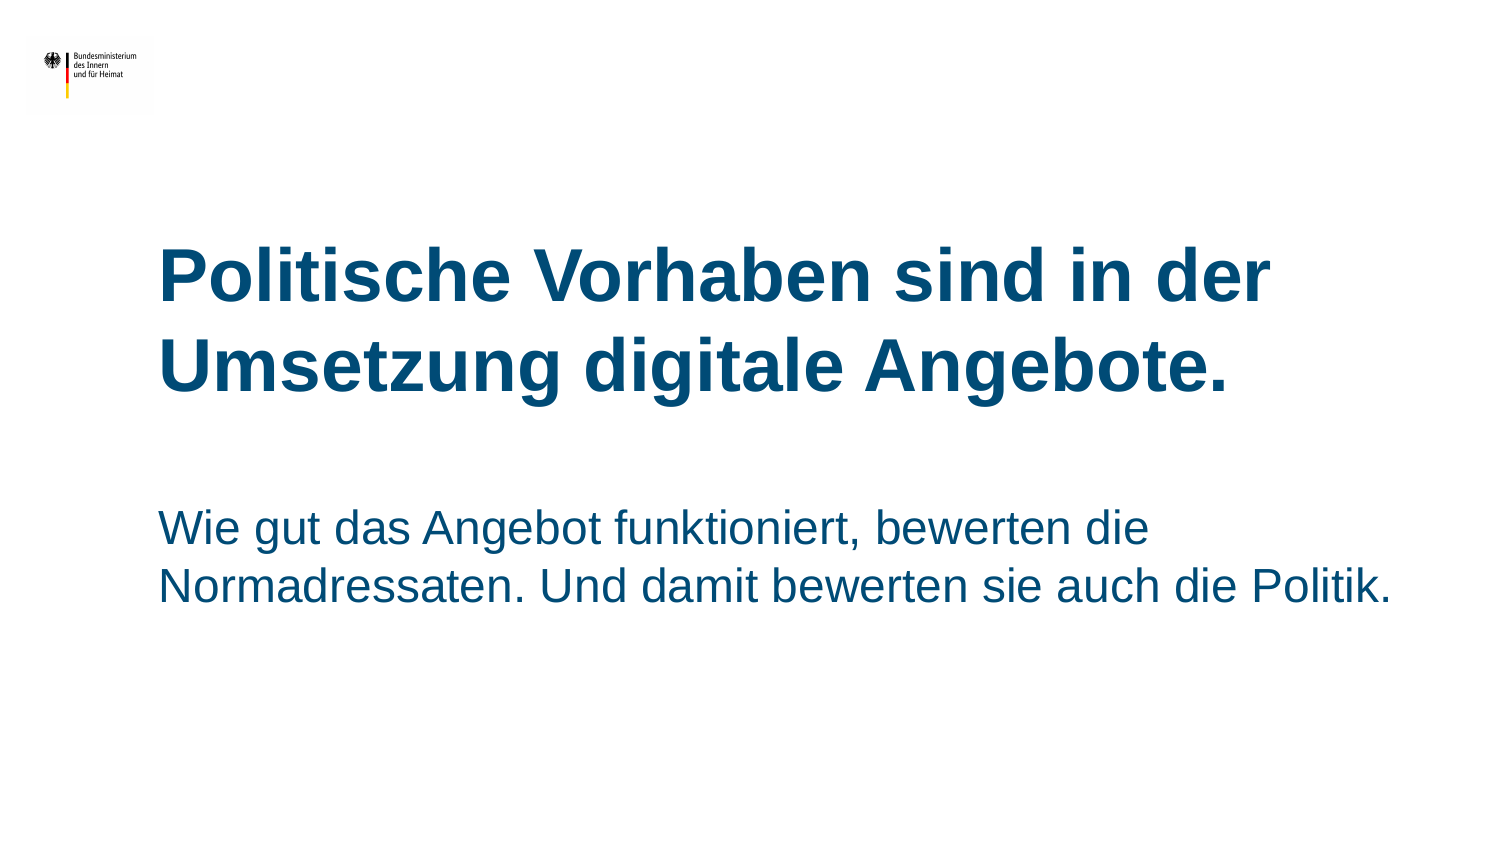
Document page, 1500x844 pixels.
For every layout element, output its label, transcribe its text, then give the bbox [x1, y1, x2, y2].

text_box Politische Vorhaben sind in der Umsetzung digitale Angebote. Wie gut das Angebot funktioniert, bewerten die Normadressaten. Und damit bewerten sie auch die Politik. [147, 215, 1431, 623]
picture [26, 36, 154, 115]
